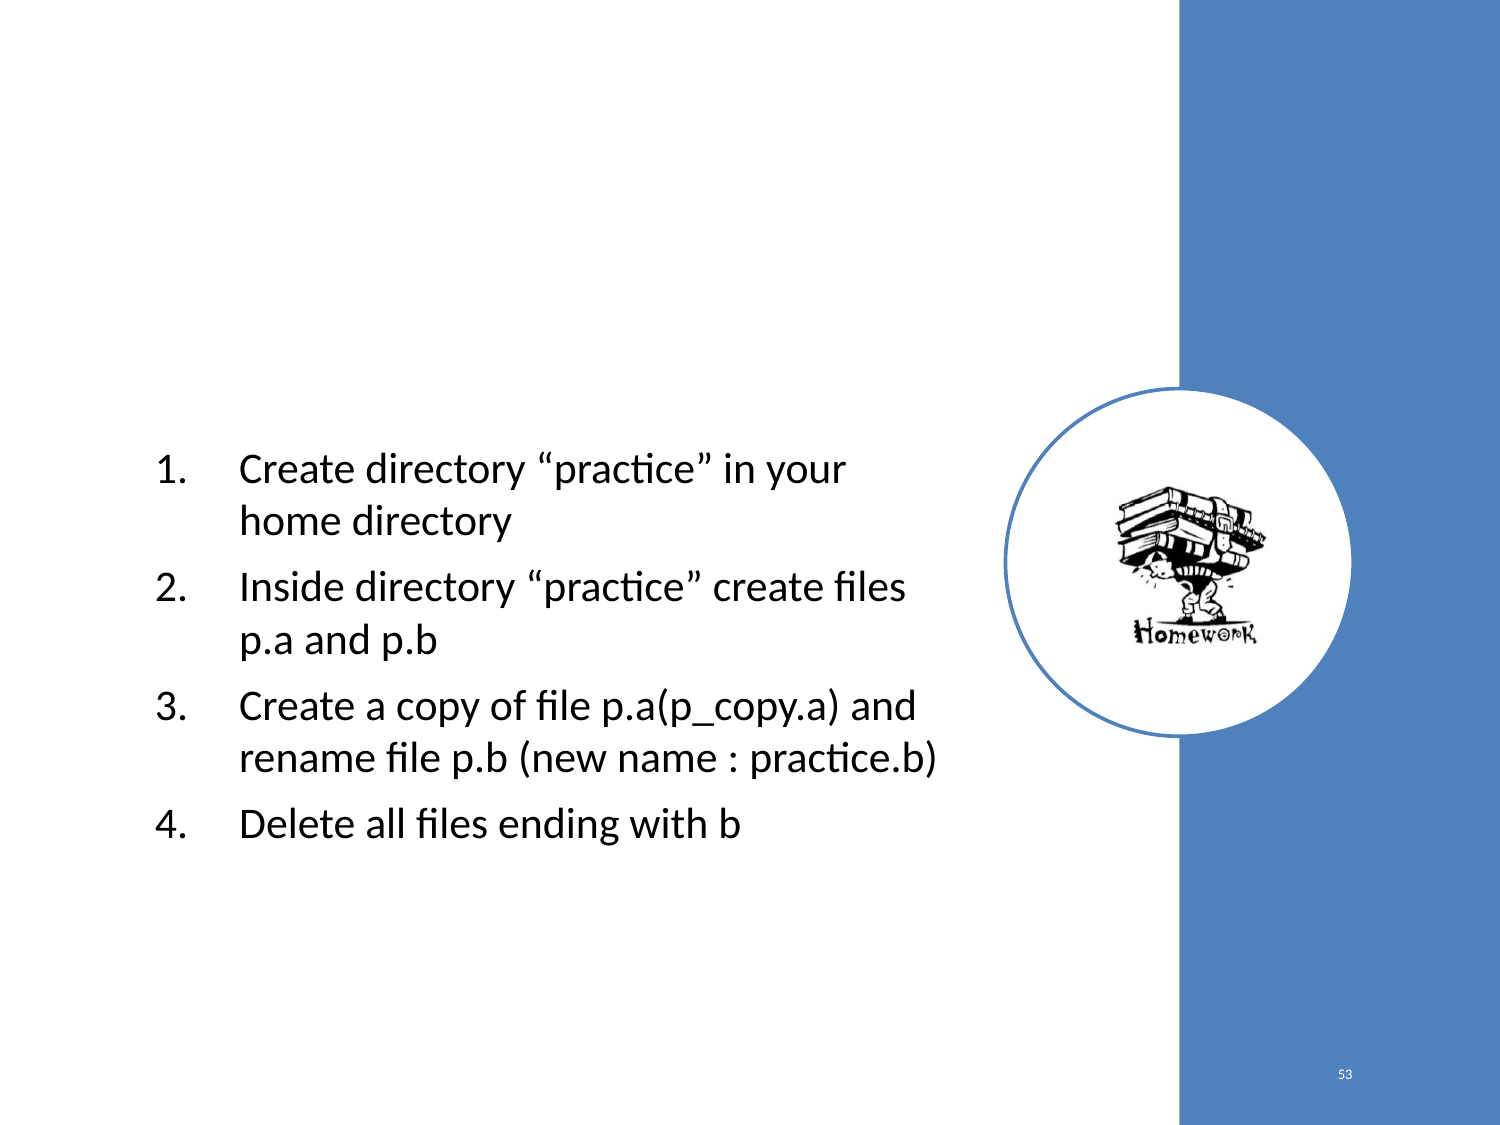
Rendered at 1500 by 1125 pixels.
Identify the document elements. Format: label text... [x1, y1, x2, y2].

text_box [1177, 0, 1500, 1125]
picture [1077, 469, 1284, 658]
text_box [1003, 386, 1356, 739]
list Create directory “practice” in your home directory Inside directory “practice” create files p.a and p.b Create a copy of file p.a(p_copy.a) and rename file p.b (new name : practice.b) Delete all files ending with b [139, 365, 966, 987]
slide_number 53 [1242, 1052, 1368, 1098]
